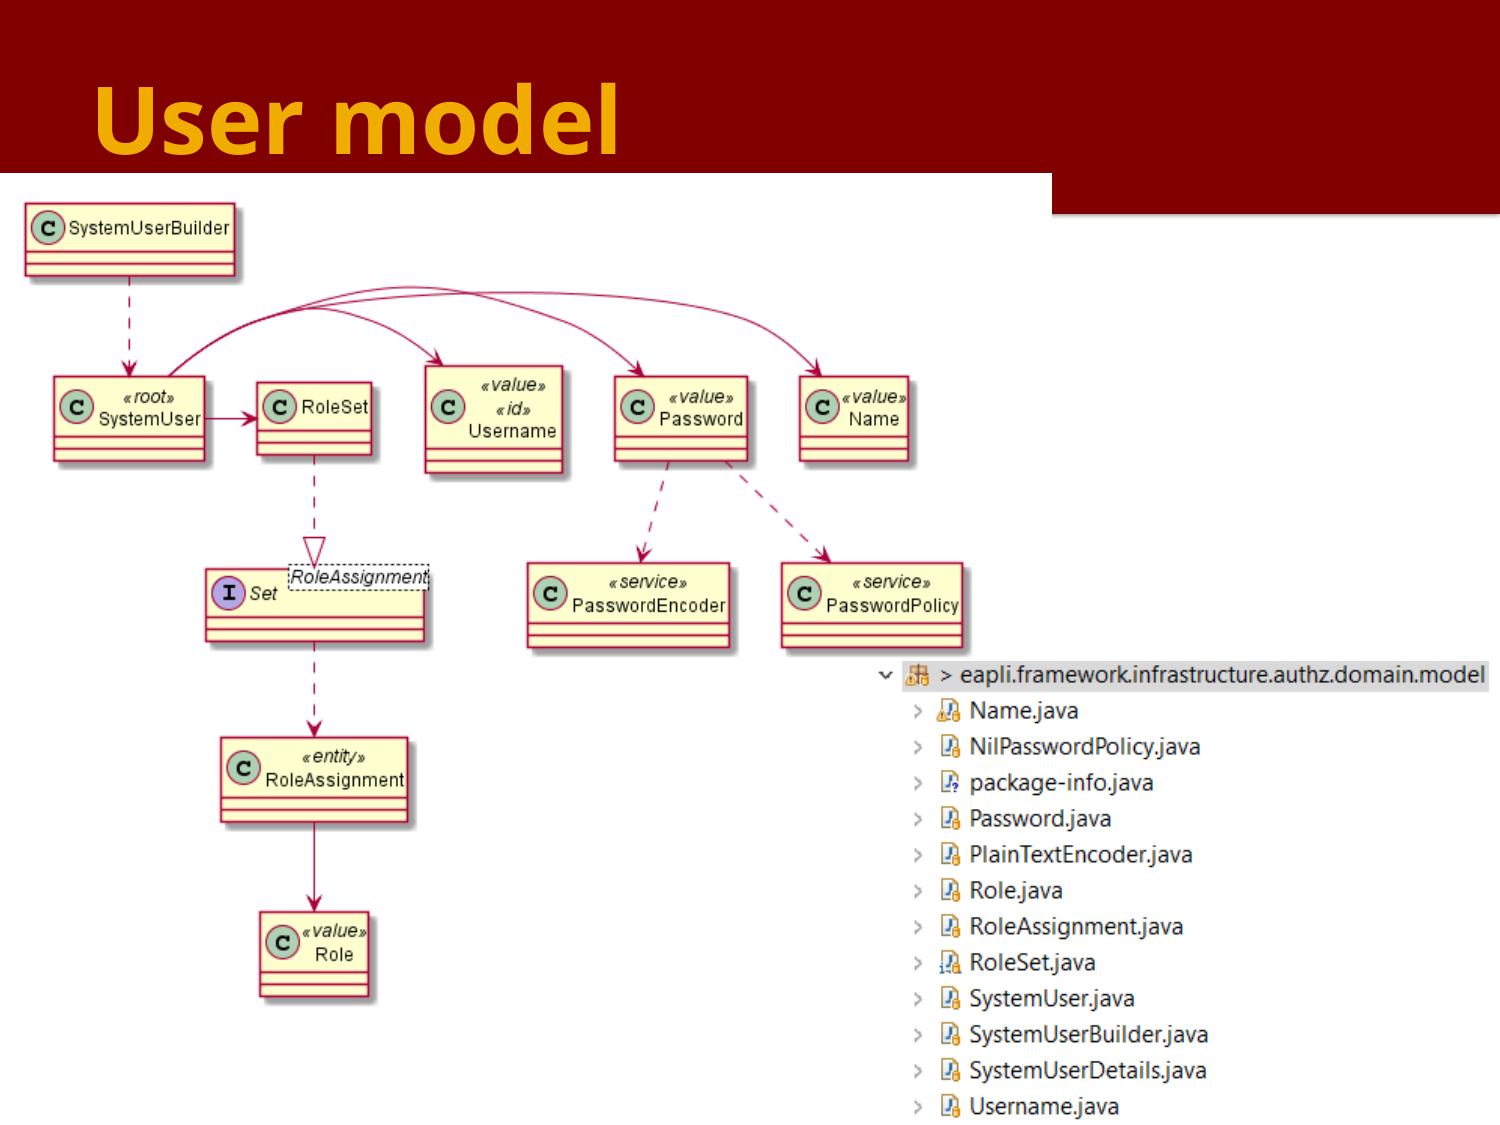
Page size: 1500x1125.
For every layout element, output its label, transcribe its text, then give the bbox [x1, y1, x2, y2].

title User model [75, 24, 1425, 209]
picture [0, 173, 1500, 1124]
